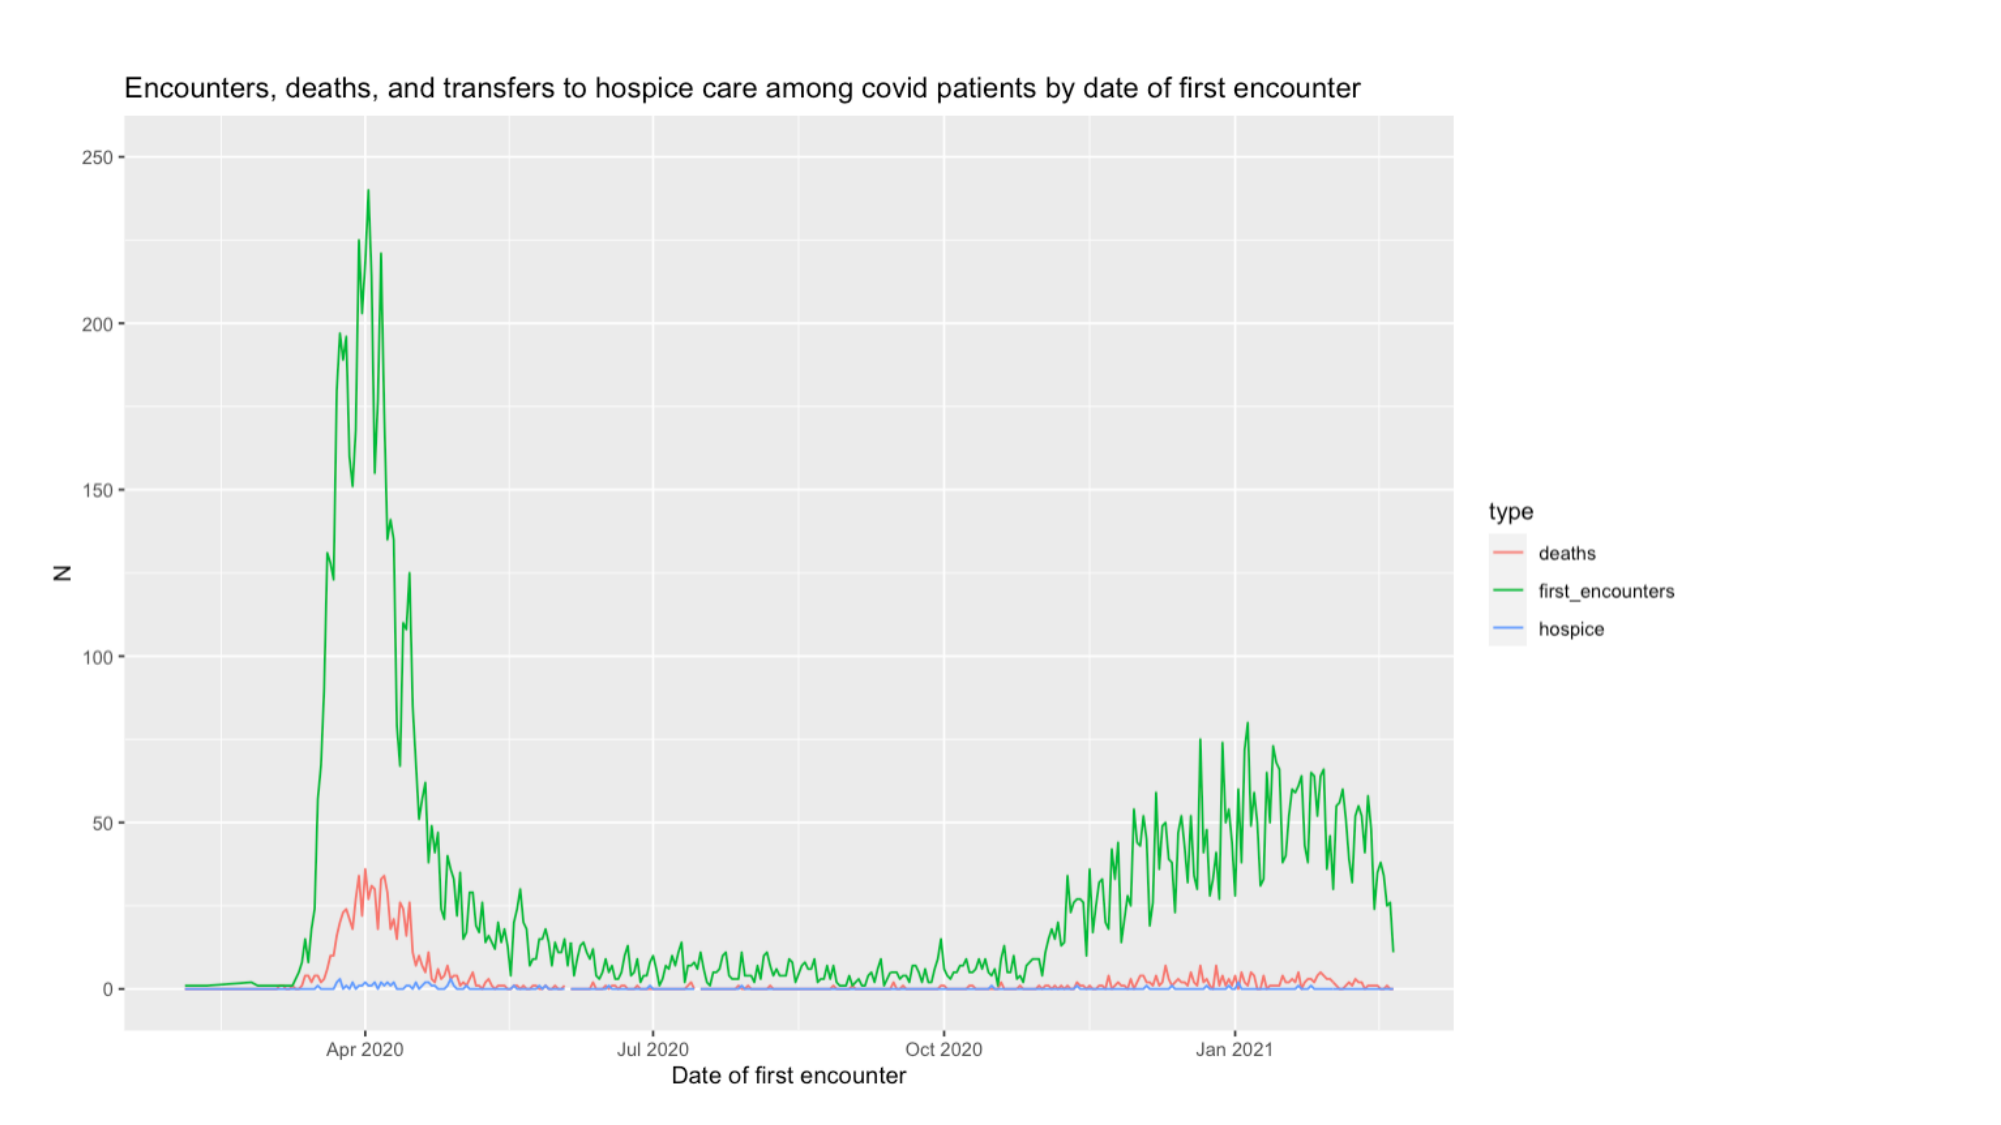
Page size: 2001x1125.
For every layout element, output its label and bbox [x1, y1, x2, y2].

picture [42, 65, 1690, 1094]
